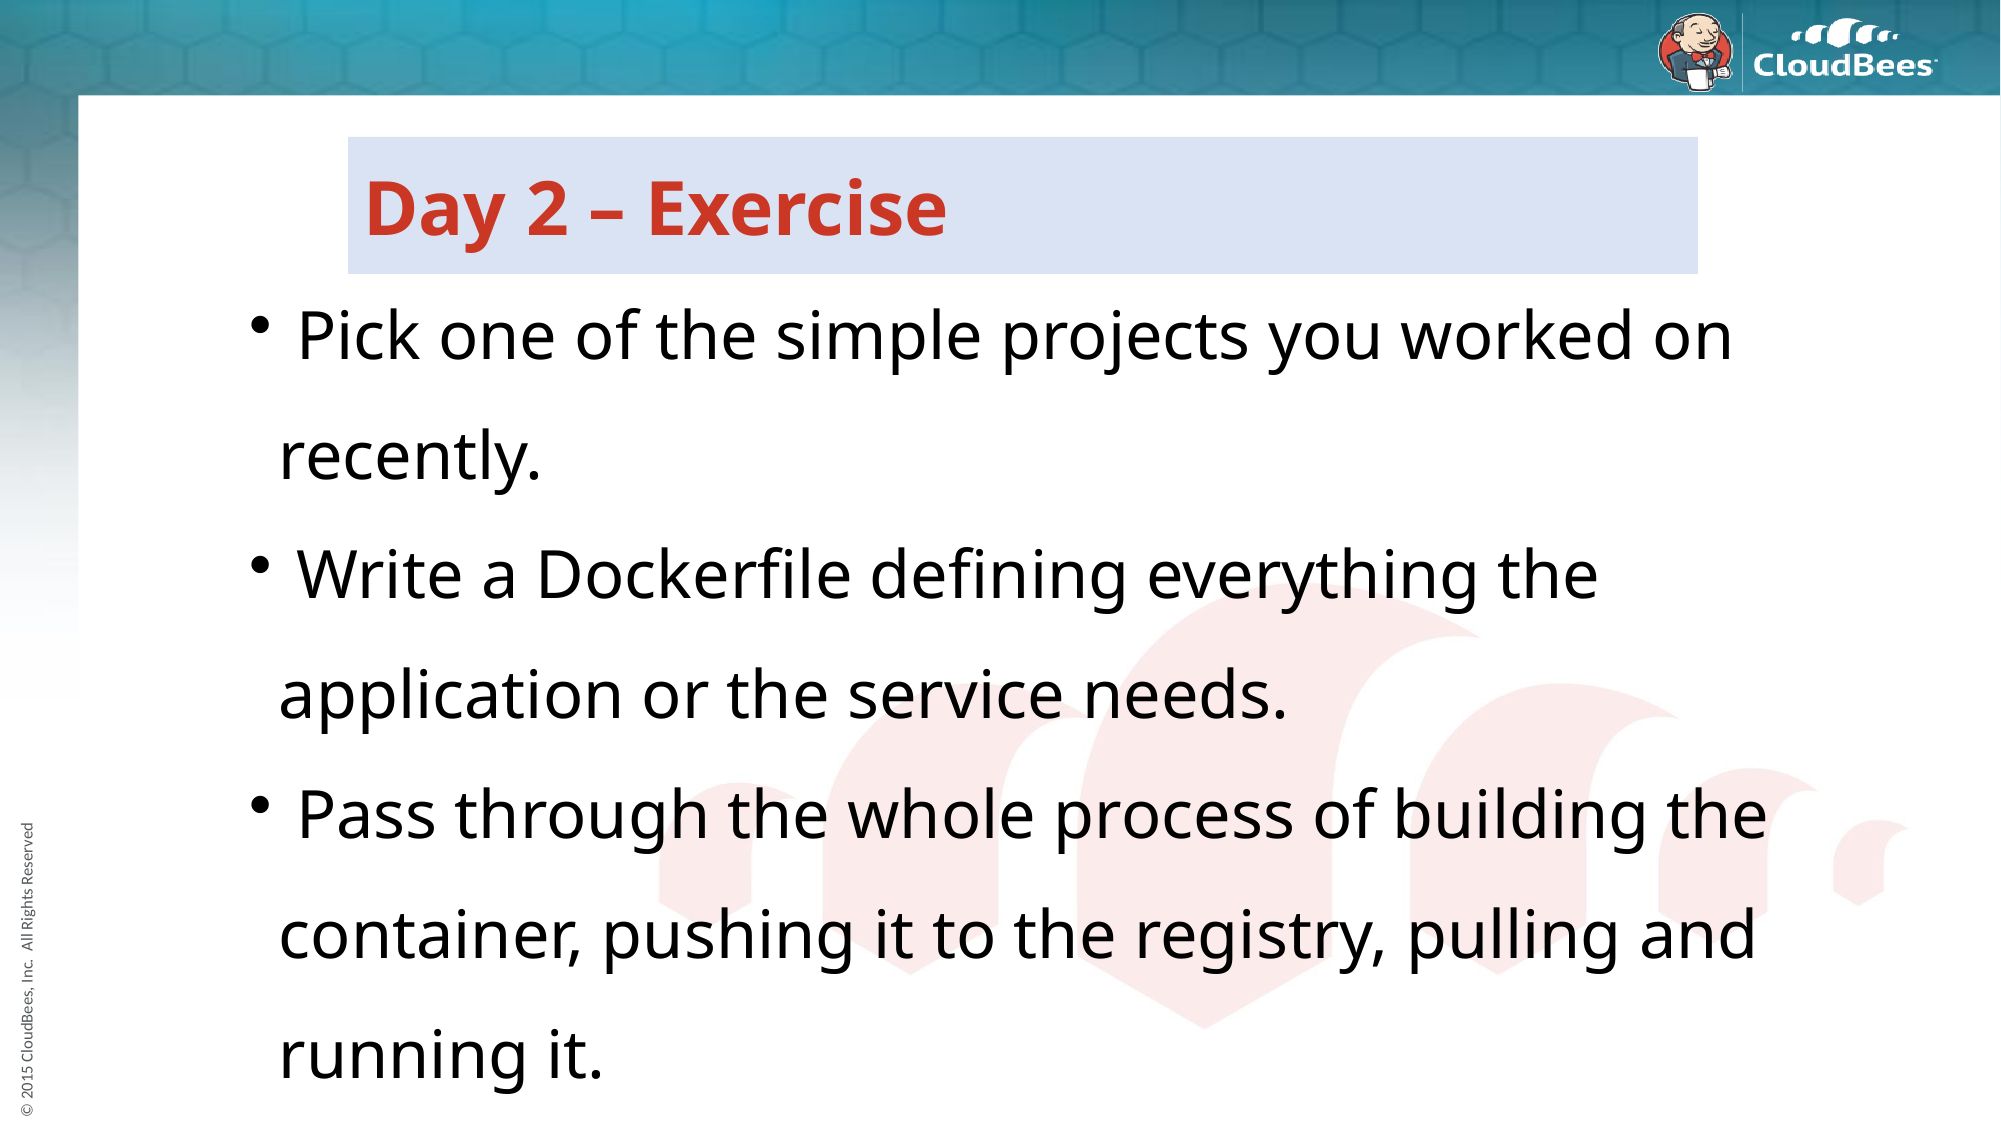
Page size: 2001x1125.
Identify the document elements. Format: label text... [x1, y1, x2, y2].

text_box Pick one of the simple projects you worked on recently. Write a Dockerfile defining everything the application or the service needs. Pass through the whole process of building the container, pushing it to the registry, pulling and running it. Send results to vfarcic@cloudbees.com [241, 245, 1966, 1125]
picture [0, 0, 2001, 1125]
title Day 2 – Exercise [347, 136, 1699, 245]
